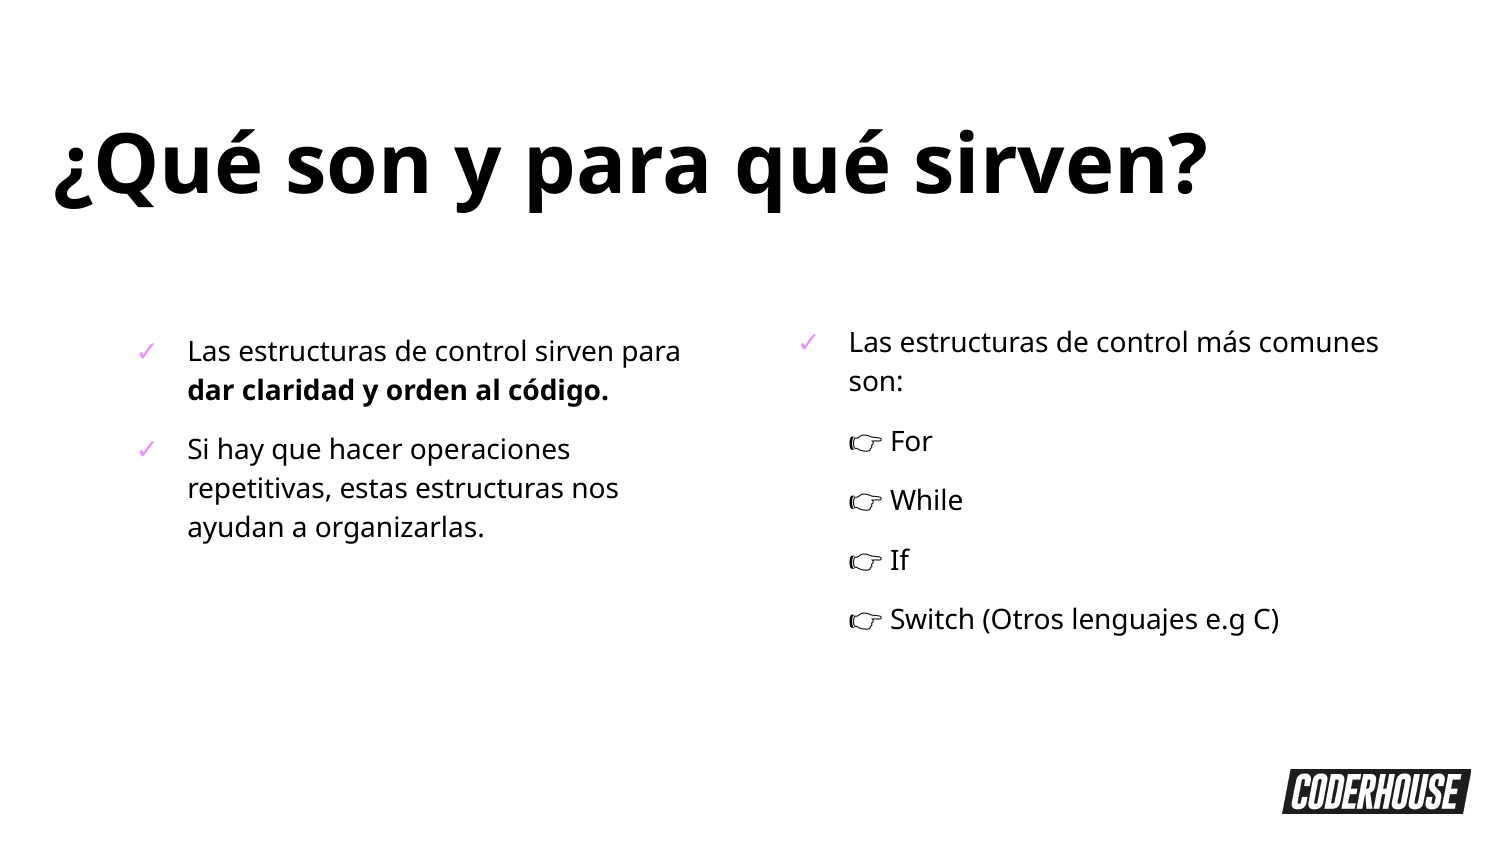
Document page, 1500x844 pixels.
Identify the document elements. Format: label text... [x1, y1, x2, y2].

picture [1281, 769, 1471, 814]
text_box Las estructuras de control más comunes son: 👉 For 👉 While 👉 If 👉 Switch (Otros lenguajes e.g C) [758, 304, 1425, 730]
text_box ¿Qué son y para qué sirven? [38, 106, 1333, 227]
text_box Las estructuras de control sirven para dar claridad y orden al código. Si hay que hacer operaciones repetitivas, estas estructuras nos ayudan a organizarlas. [97, 313, 715, 618]
